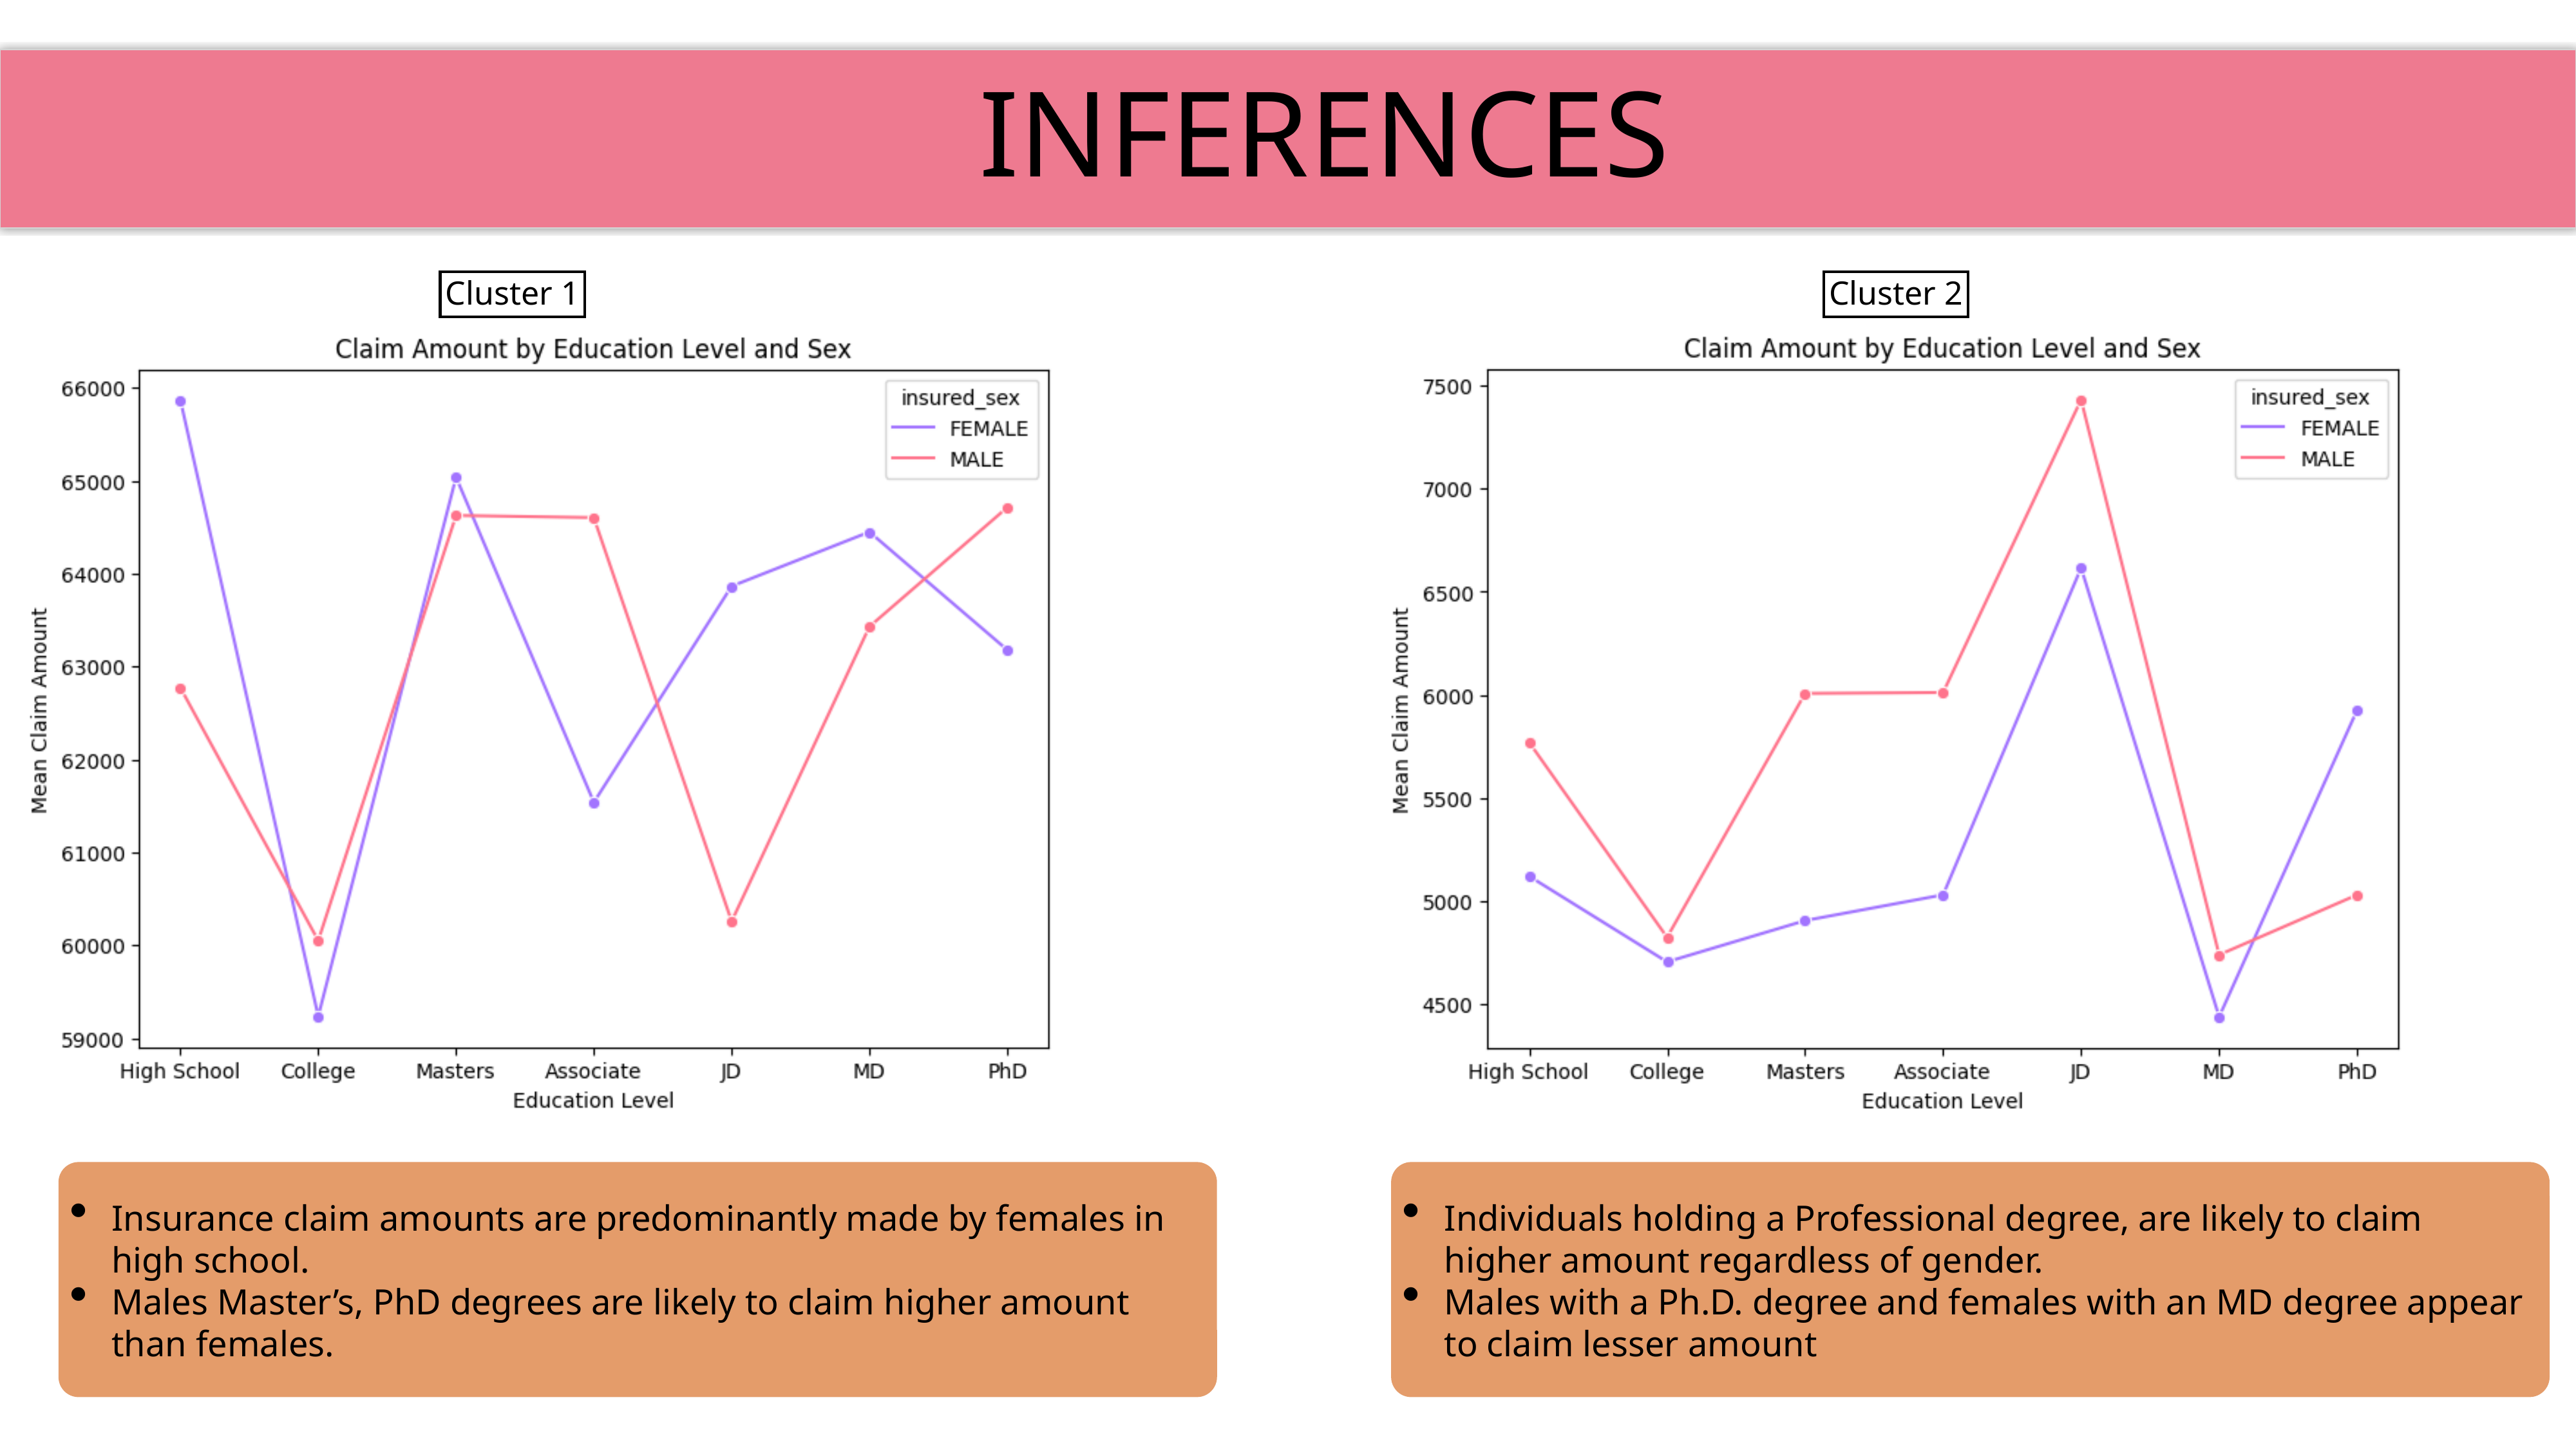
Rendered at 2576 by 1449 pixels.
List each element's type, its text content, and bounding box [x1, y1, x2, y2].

picture [1379, 323, 2413, 1126]
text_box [1390, 1162, 2550, 1397]
text_box INFERENCES [363, 70, 2286, 208]
text_box Cluster 1 [440, 271, 585, 317]
text_box [0, 49, 2576, 229]
text_box Cluster 2 [1823, 271, 1969, 317]
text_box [58, 1162, 1217, 1397]
picture [17, 323, 1063, 1126]
